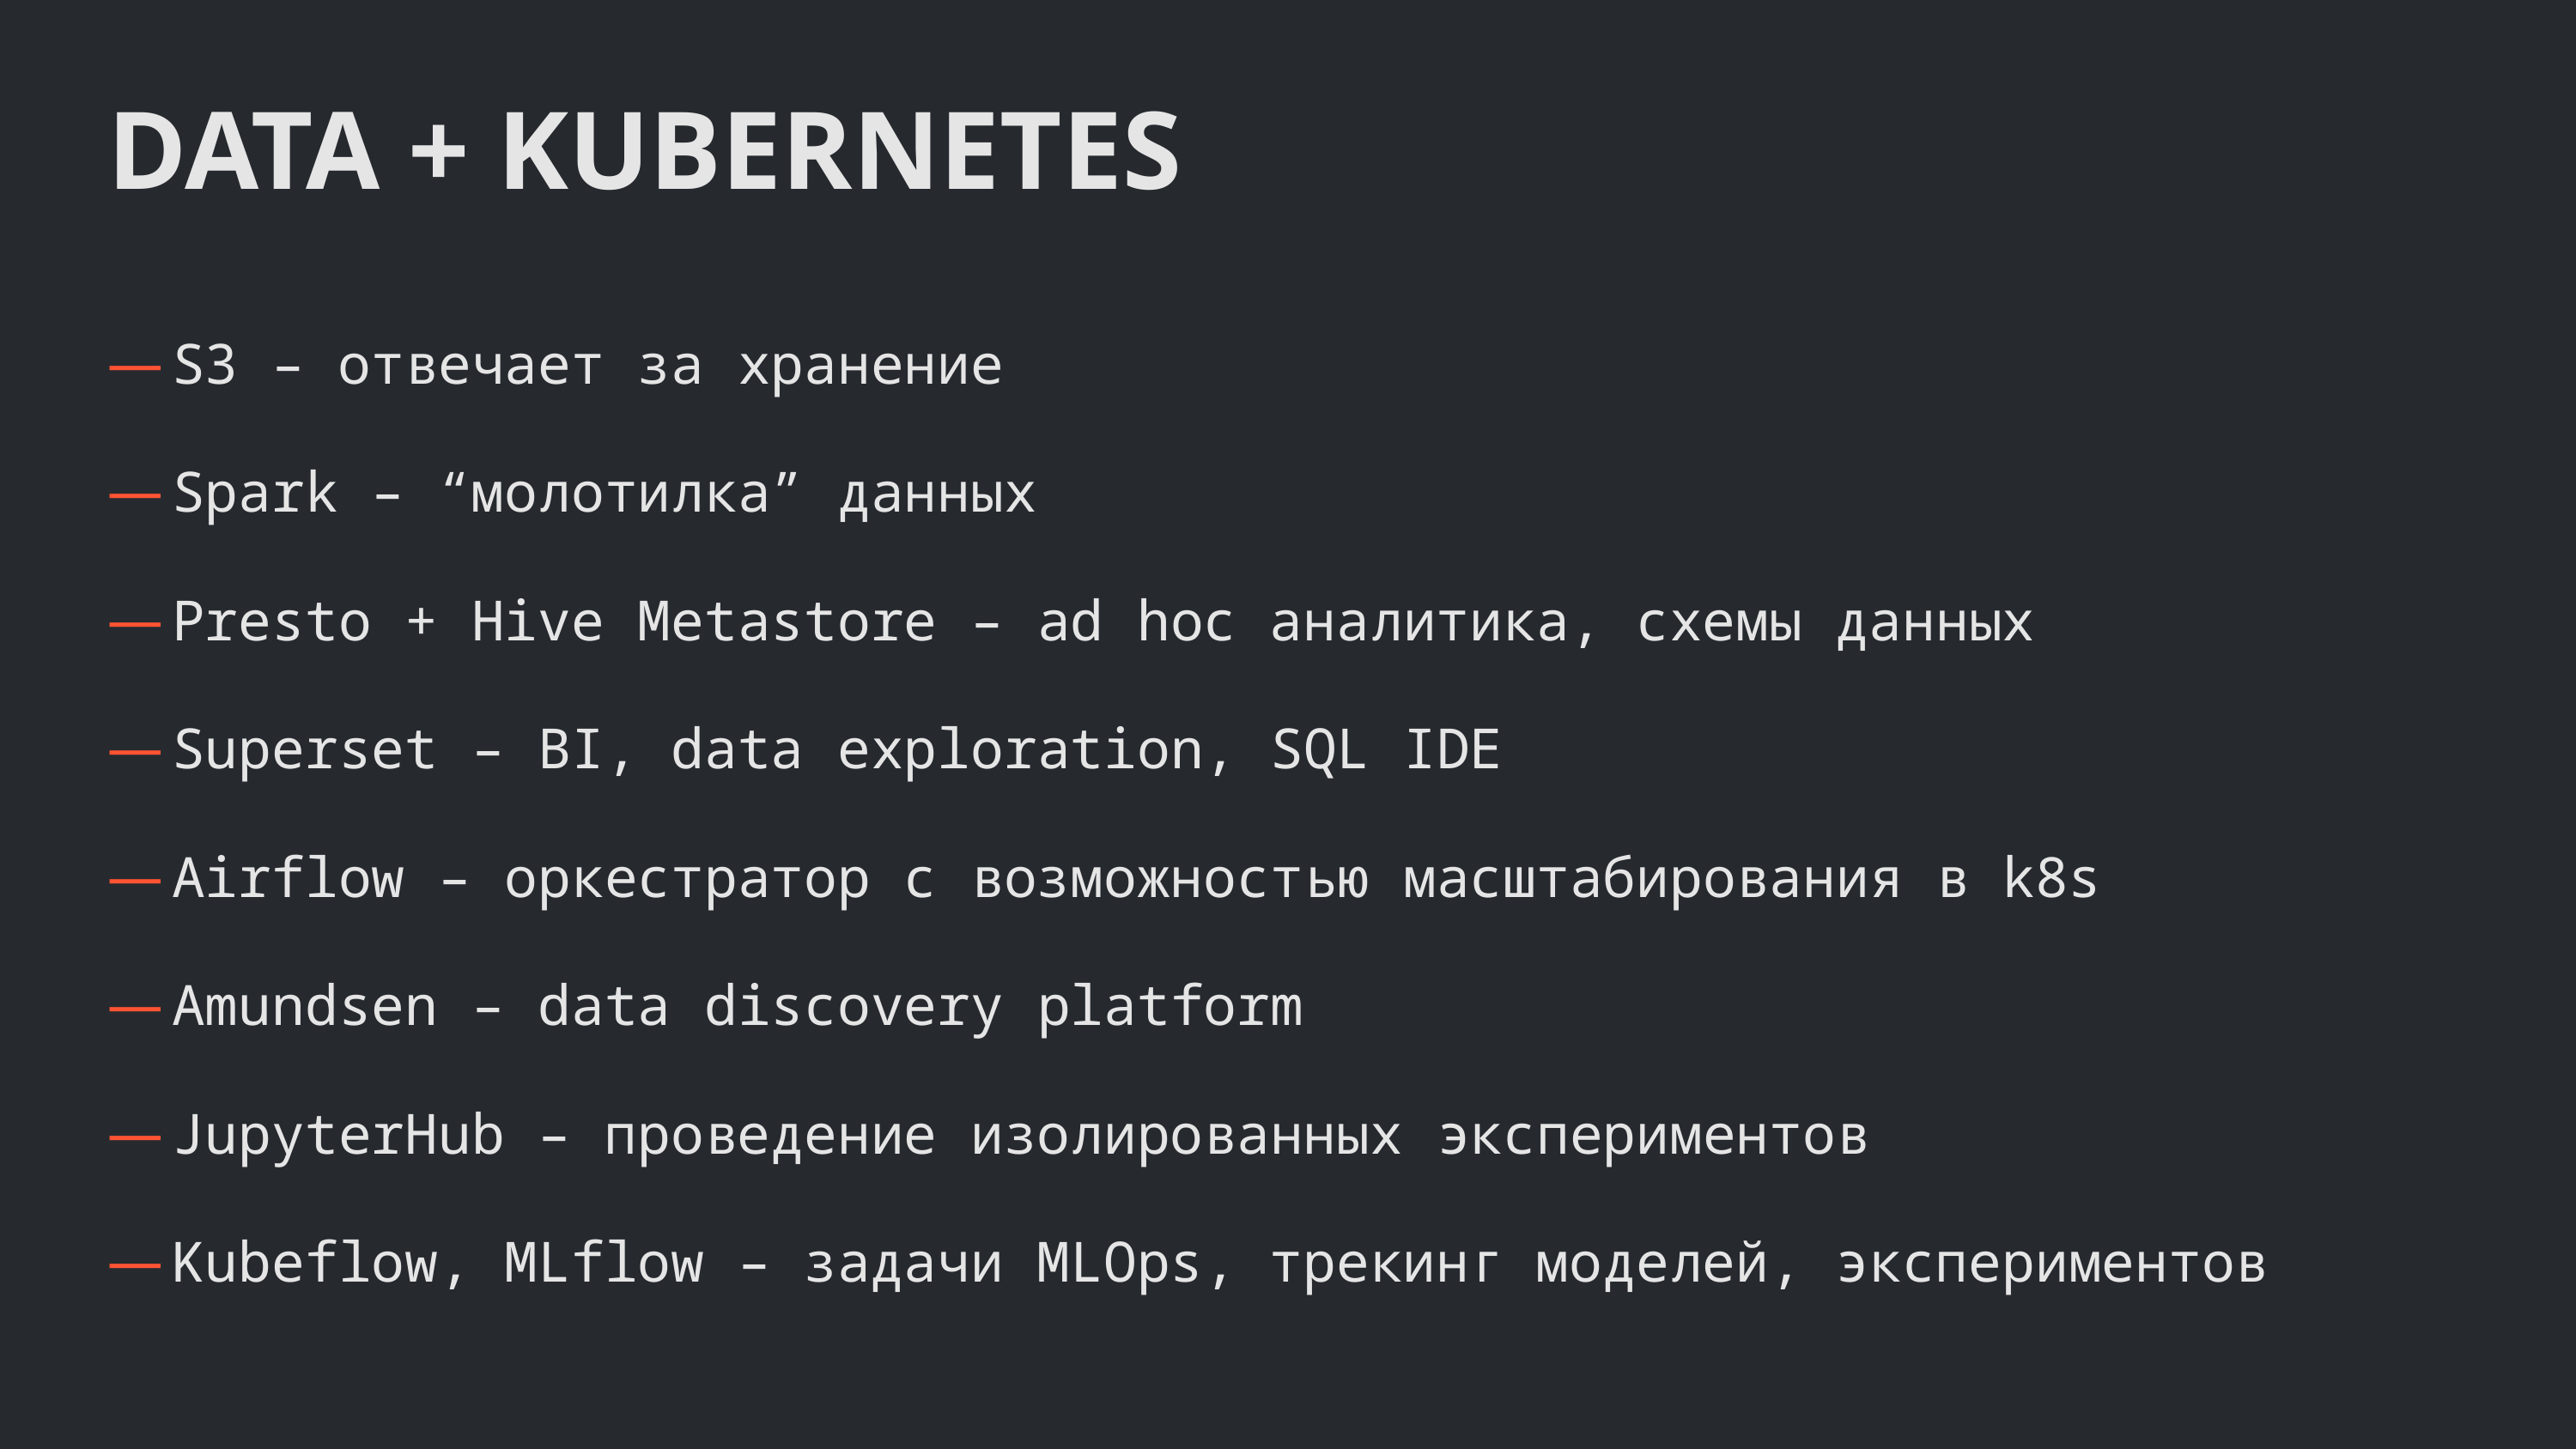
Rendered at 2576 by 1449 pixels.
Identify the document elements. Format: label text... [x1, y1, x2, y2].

list S3 – отвечает за хранение Spark – “молотилка” данных Presto + Hive Metastore – ad hoc аналитика, схемы данных Superset – BI, data exploration, SQL IDE Airflow – оркестратор с возможностью масштабирования в k8s Amundsen – data discovery platform JupyterHub – проведение изолированных экспериментов Kubeflow, MLflow – задачи MLOps, трекинг моделей, экспериментов [107, 294, 2415, 1339]
list DATA + KUBERNETES [107, 110, 2415, 294]
